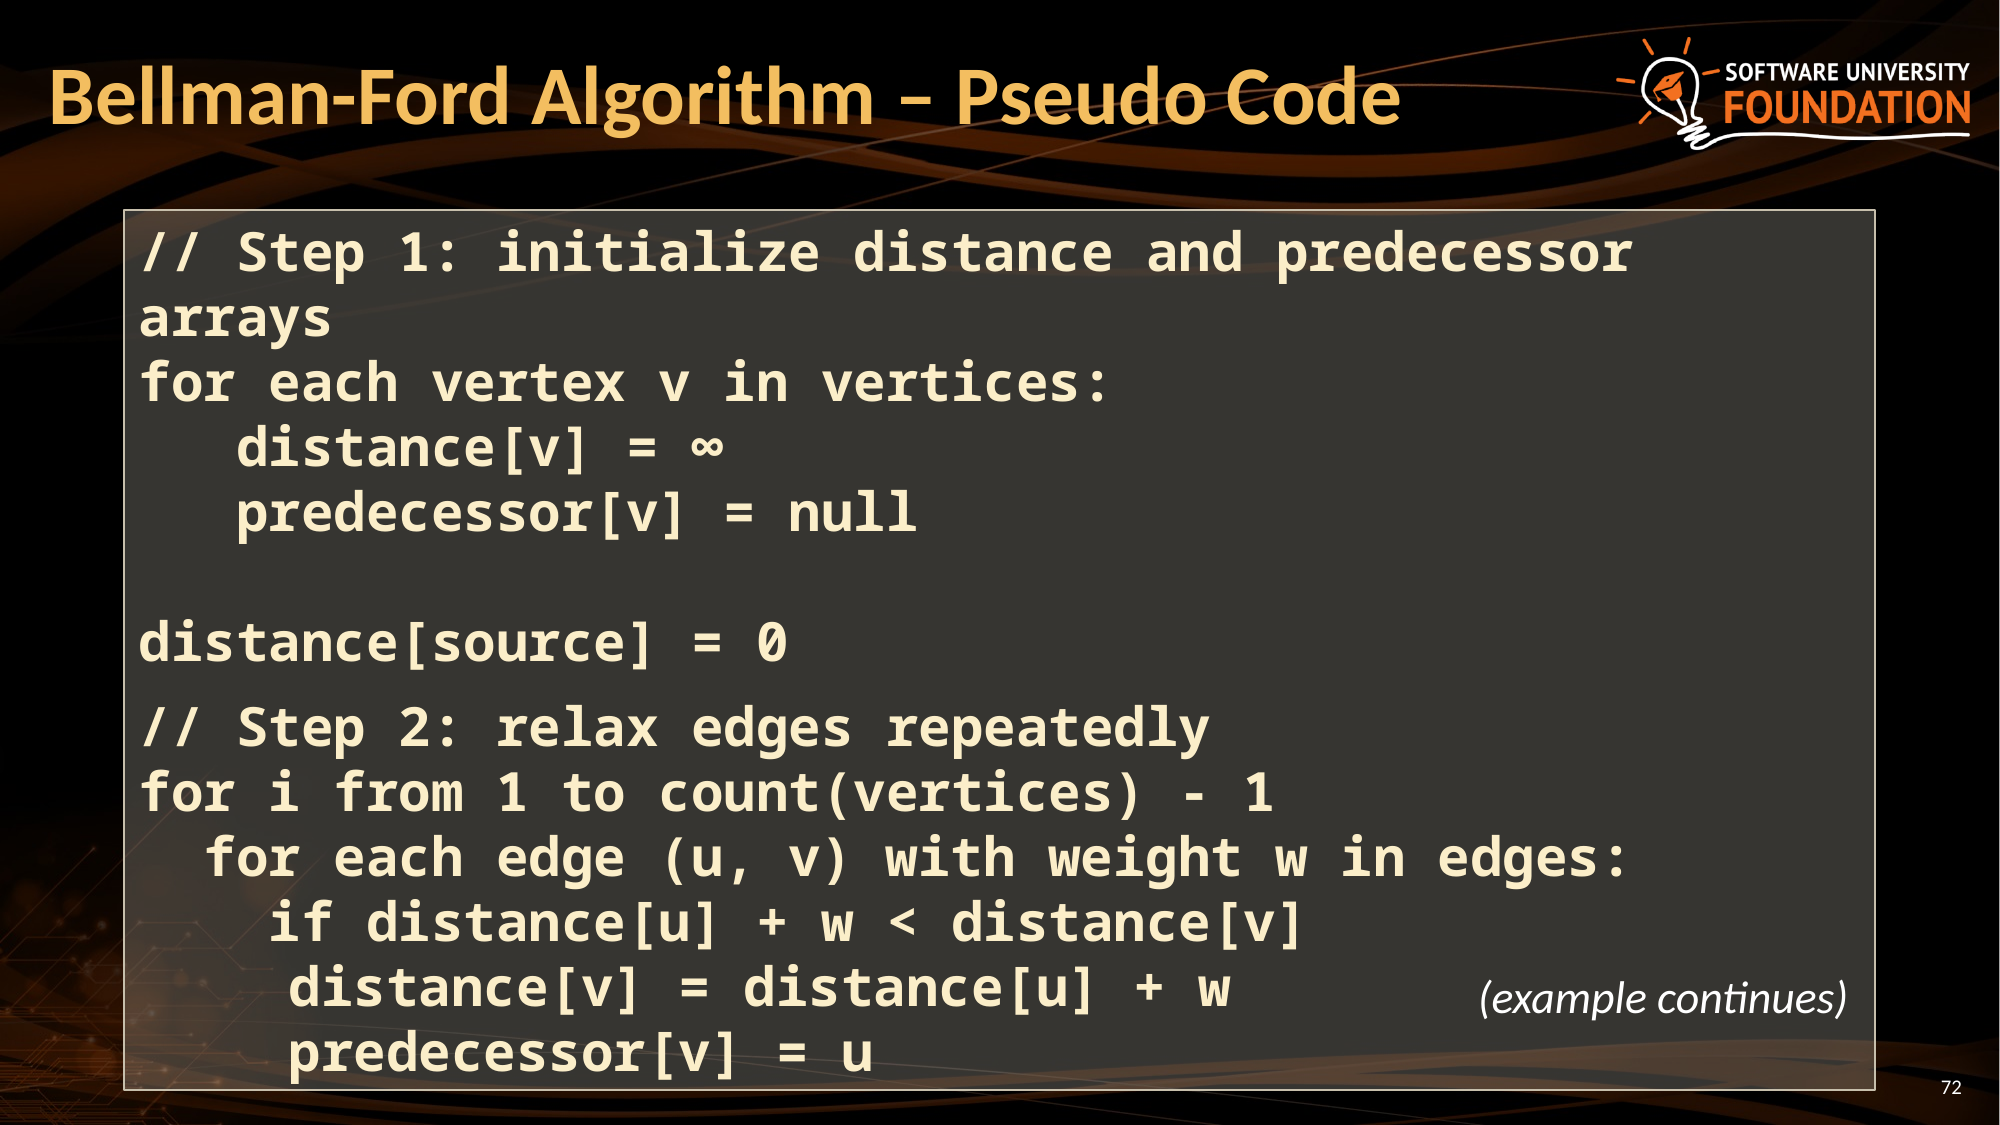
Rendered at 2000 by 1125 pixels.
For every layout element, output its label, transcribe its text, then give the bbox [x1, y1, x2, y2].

title Bellman-Ford Algorithm – Pseudo Code [30, 6, 1602, 189]
slide_number 72 [1897, 1070, 1968, 1103]
picture [0, 0, 2000, 1125]
text_box // Step 1: initialize distance and predecessor arrays for each vertex v in vertices: distance[v] = ∞ predecessor[v] = null distance[source] = 0 // Step 2: relax edges repeatedly for i from 1 to count(vertices) - 1 for each edge (u, v) with weight w in edges: if distance[u] + w < distance[v] distance[v] = distance[u] + w predecessor[v] = u [124, 209, 1875, 1090]
text_box (example continues) [1463, 960, 1876, 1031]
